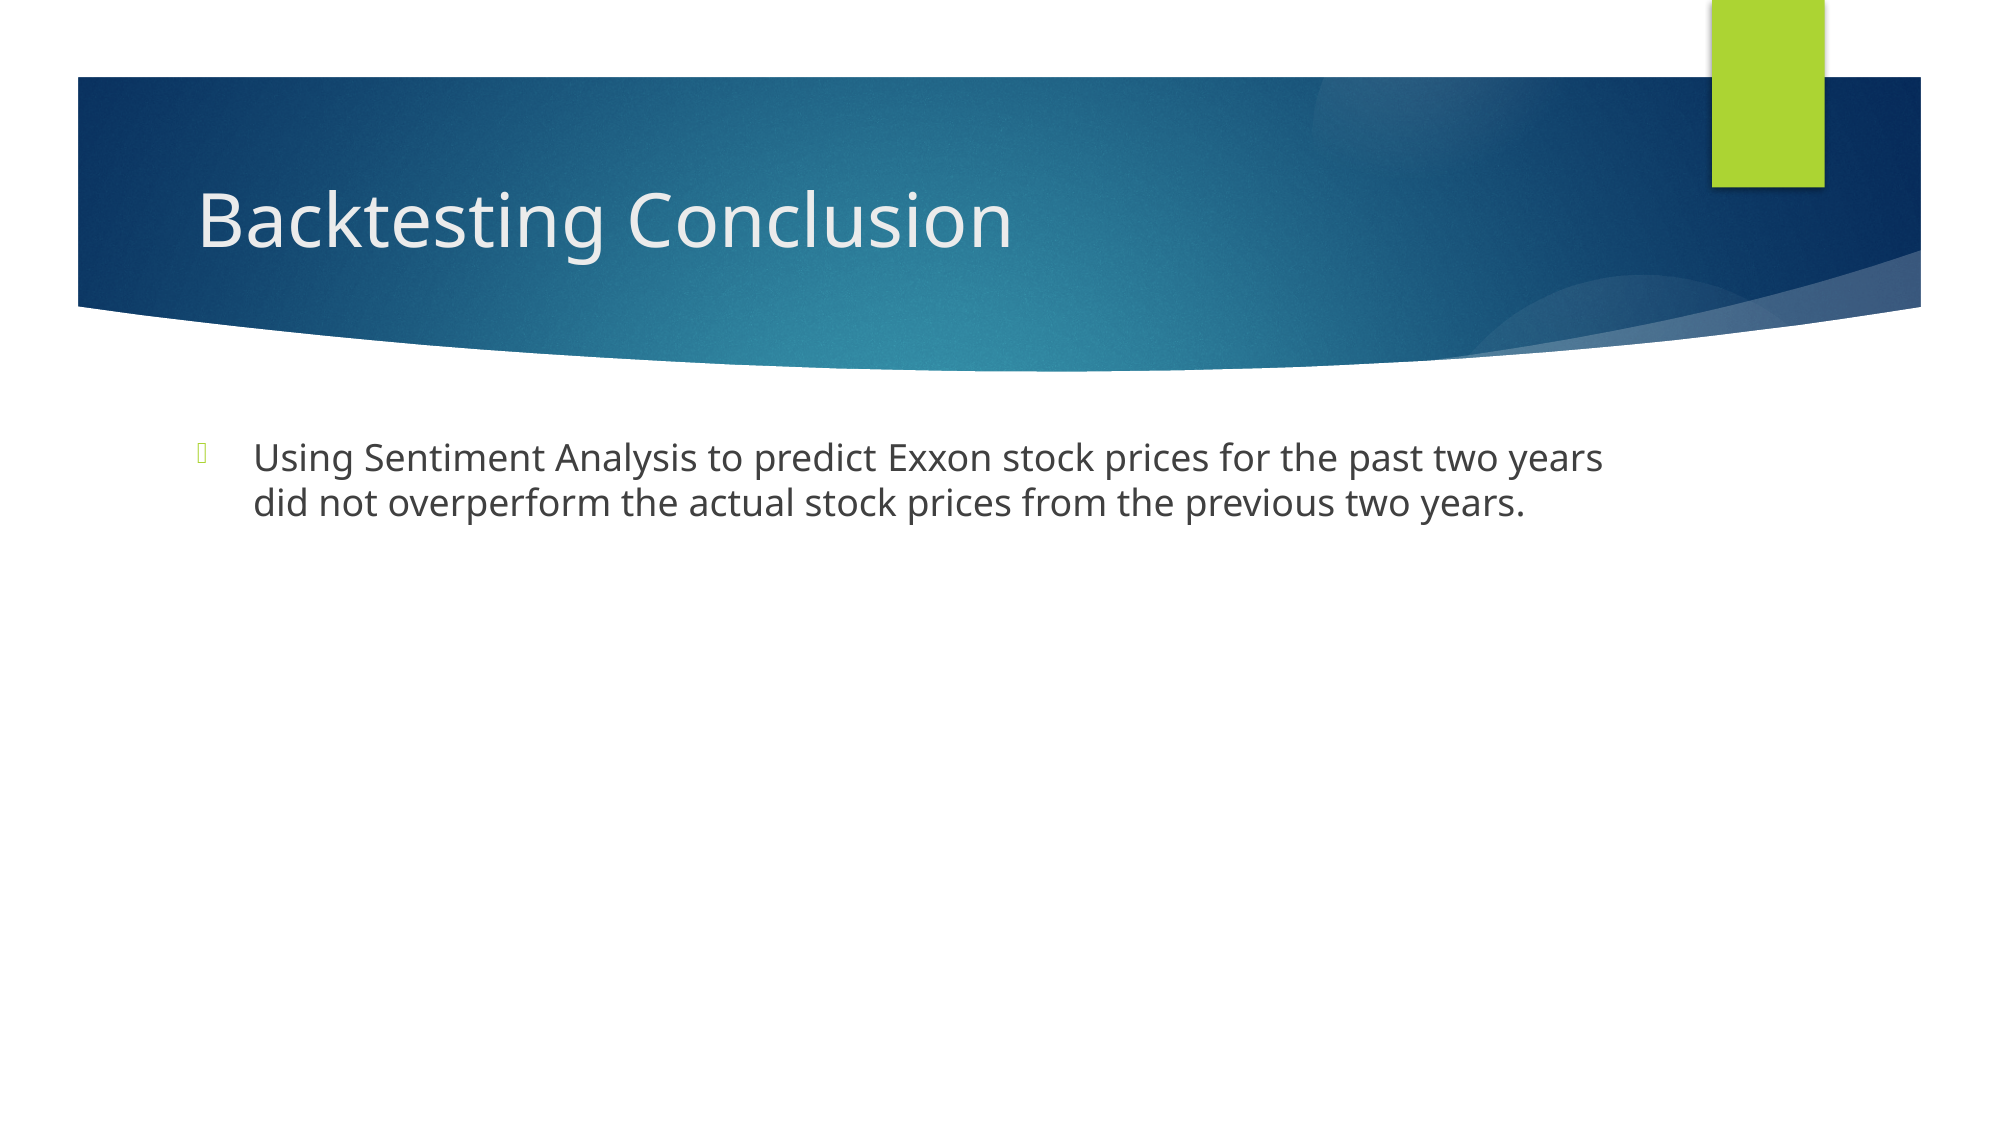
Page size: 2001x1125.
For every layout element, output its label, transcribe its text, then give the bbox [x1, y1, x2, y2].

picture [79, 78, 1920, 371]
title Backtesting Conclusion [188, 159, 1628, 277]
list Using Sentiment Analysis to predict Exxon stock prices for the past two years did not overperform the actual stock prices from the previous two years. [188, 426, 1628, 988]
